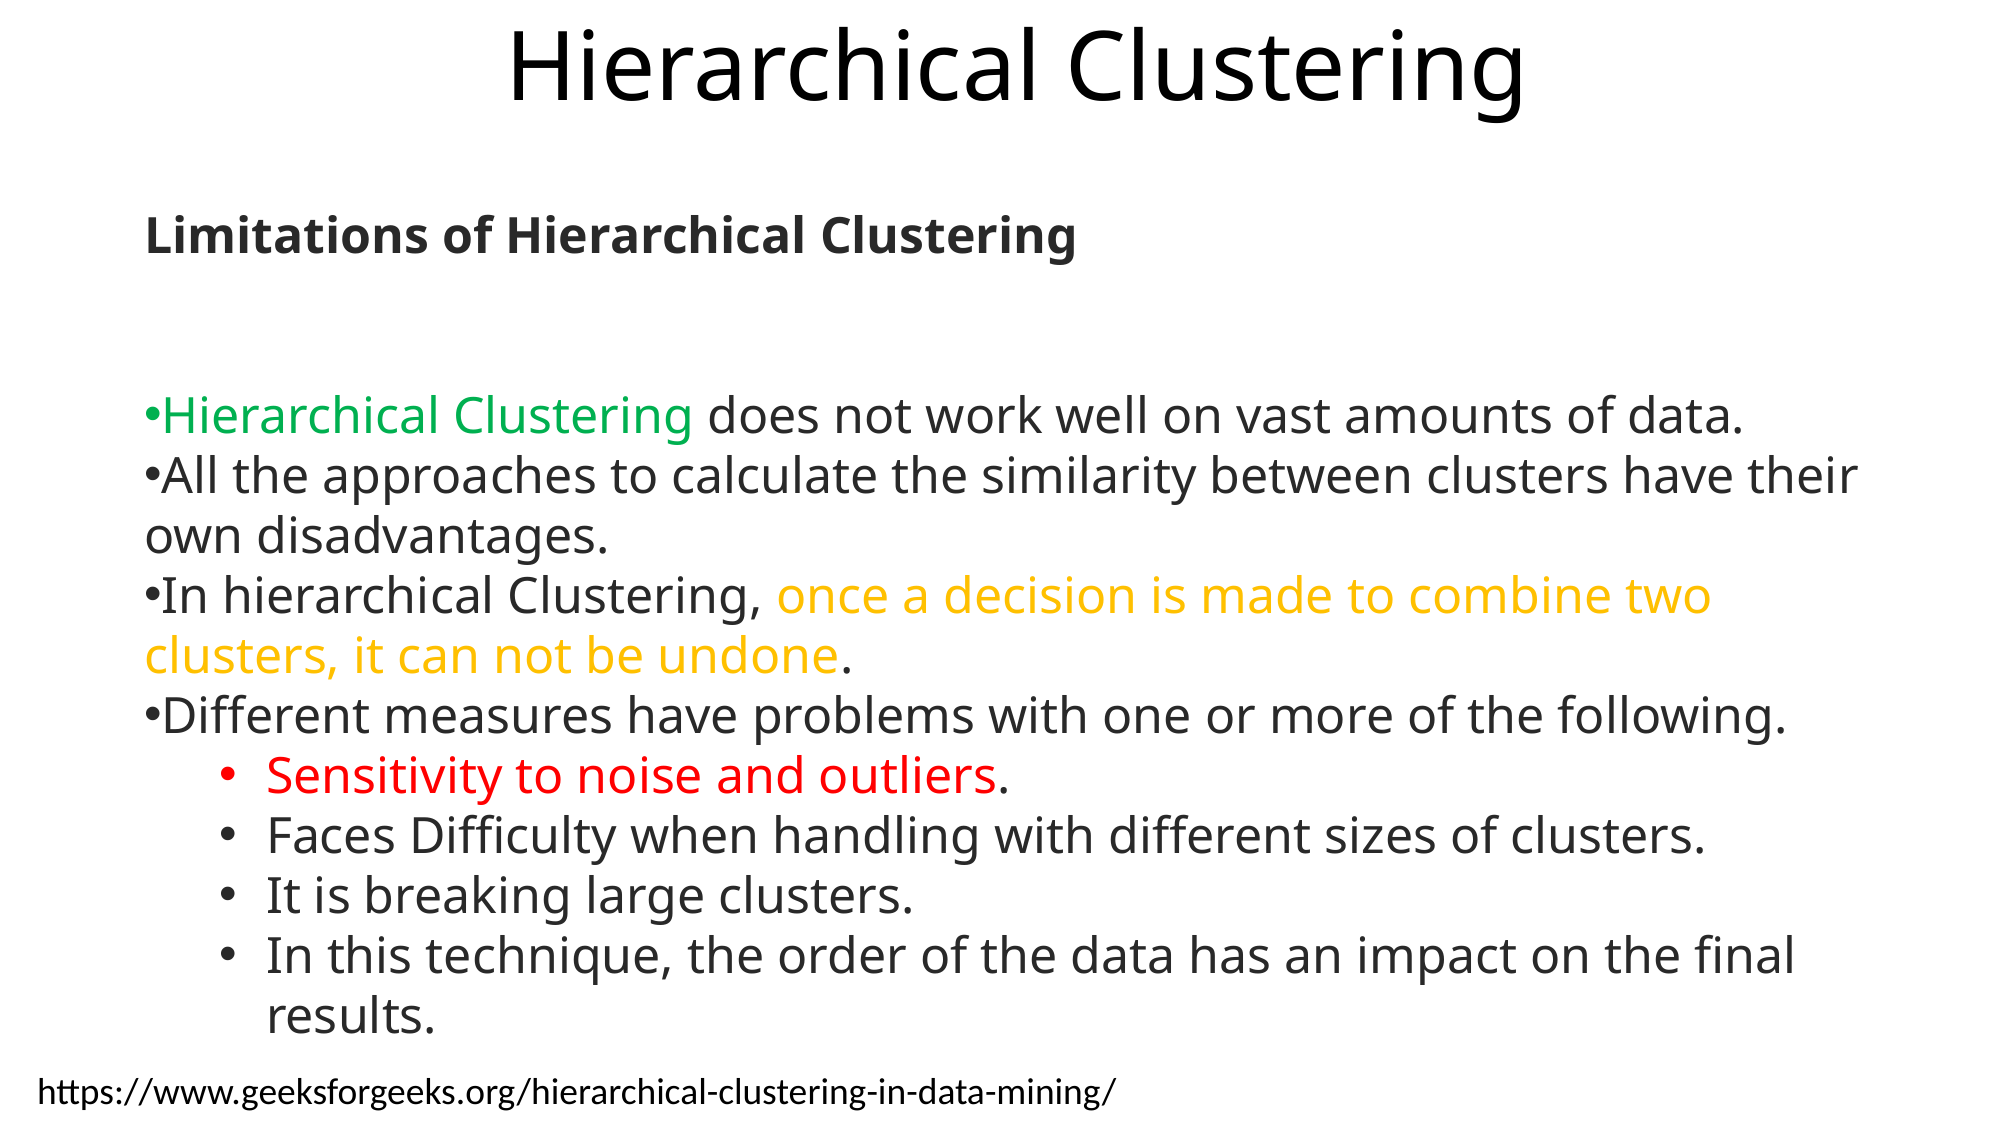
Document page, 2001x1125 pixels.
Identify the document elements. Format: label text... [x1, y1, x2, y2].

text_box https://www.geeksforgeeks.org/hierarchical-clustering-in-data-mining/ [22, 1060, 1388, 1120]
text_box Limitations of Hierarchical Clustering Hierarchical Clustering does not work well on vast amounts of data. All the approaches to calculate the similarity between clusters have their own disadvantages. In hierarchical Clustering, once a decision is made to combine two clusters, it can not be undone. Different measures have problems with one or more of the following. Sensitivity to noise and outliers. Faces Difficulty when handling with different sizes of clusters. It is breaking large clusters. In this technique, the order of the data has an impact on the final results. [129, 195, 1876, 1051]
title Hierarchical Clustering [302, 9, 1757, 129]
